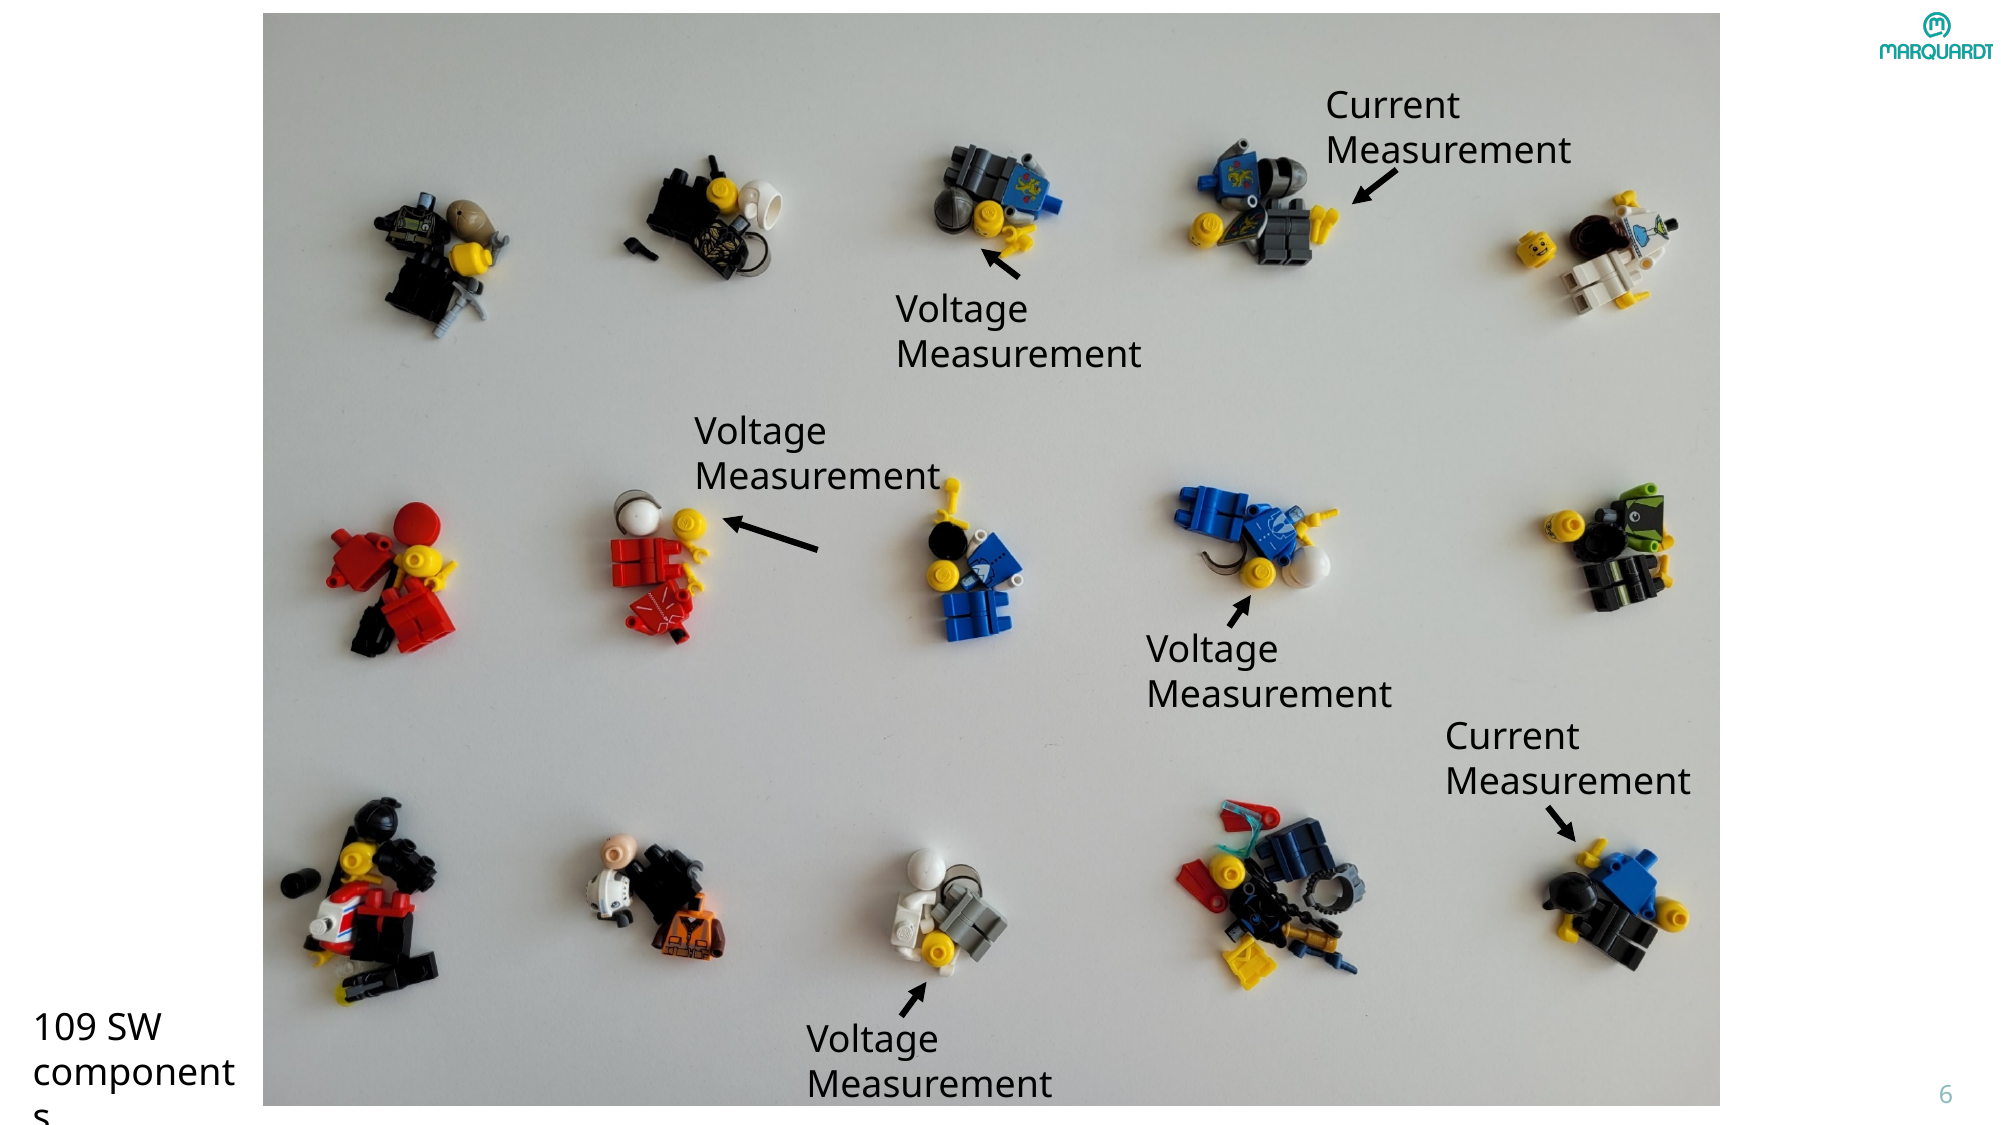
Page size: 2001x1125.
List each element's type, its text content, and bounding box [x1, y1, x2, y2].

slide_number 6 [1904, 1065, 1969, 1125]
text_box 109 SW components [18, 995, 257, 1125]
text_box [263, 13, 1720, 1114]
